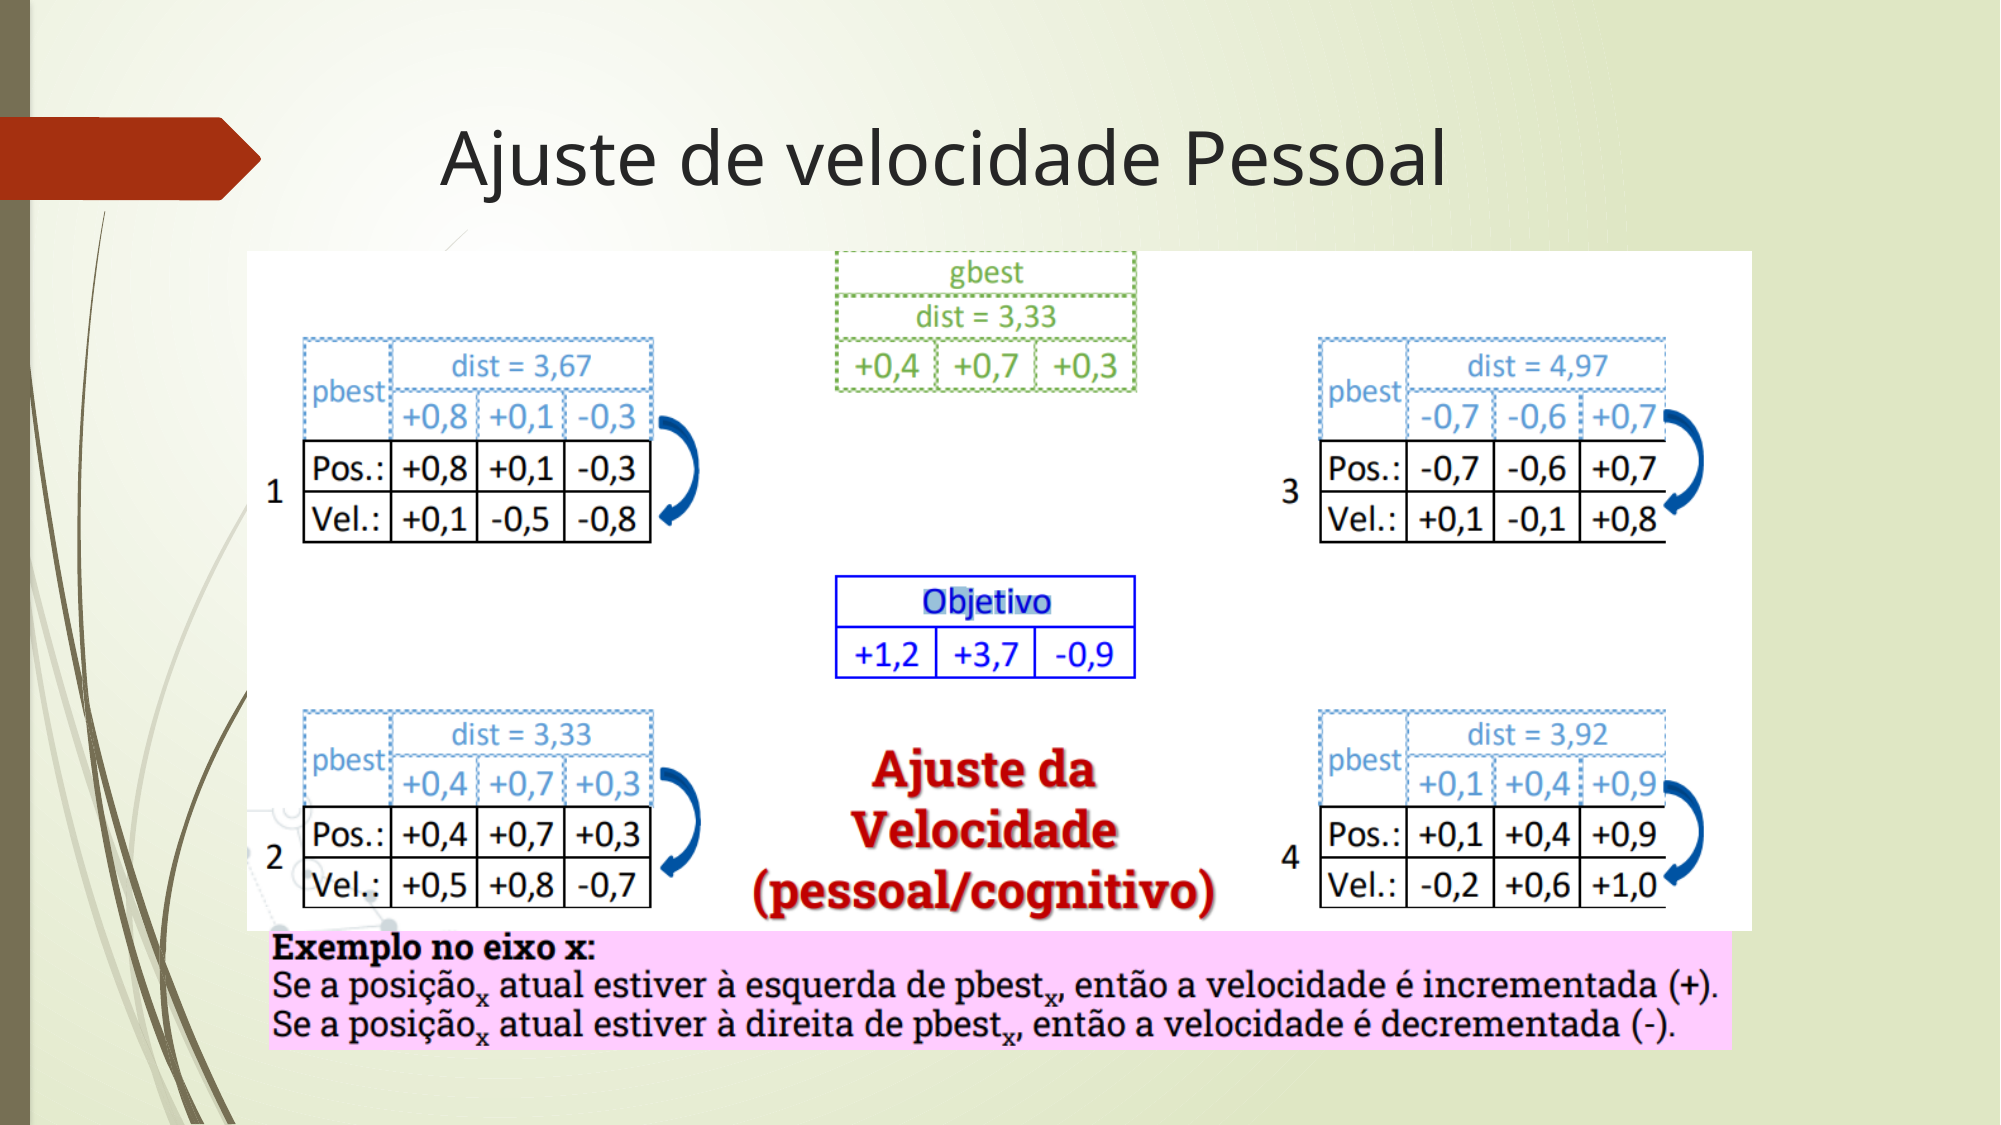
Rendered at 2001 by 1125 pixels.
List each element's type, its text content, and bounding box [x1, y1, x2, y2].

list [269, 939, 1733, 1050]
title Ajuste de velocidade Pessoal [425, 102, 1888, 313]
picture [246, 251, 1752, 931]
